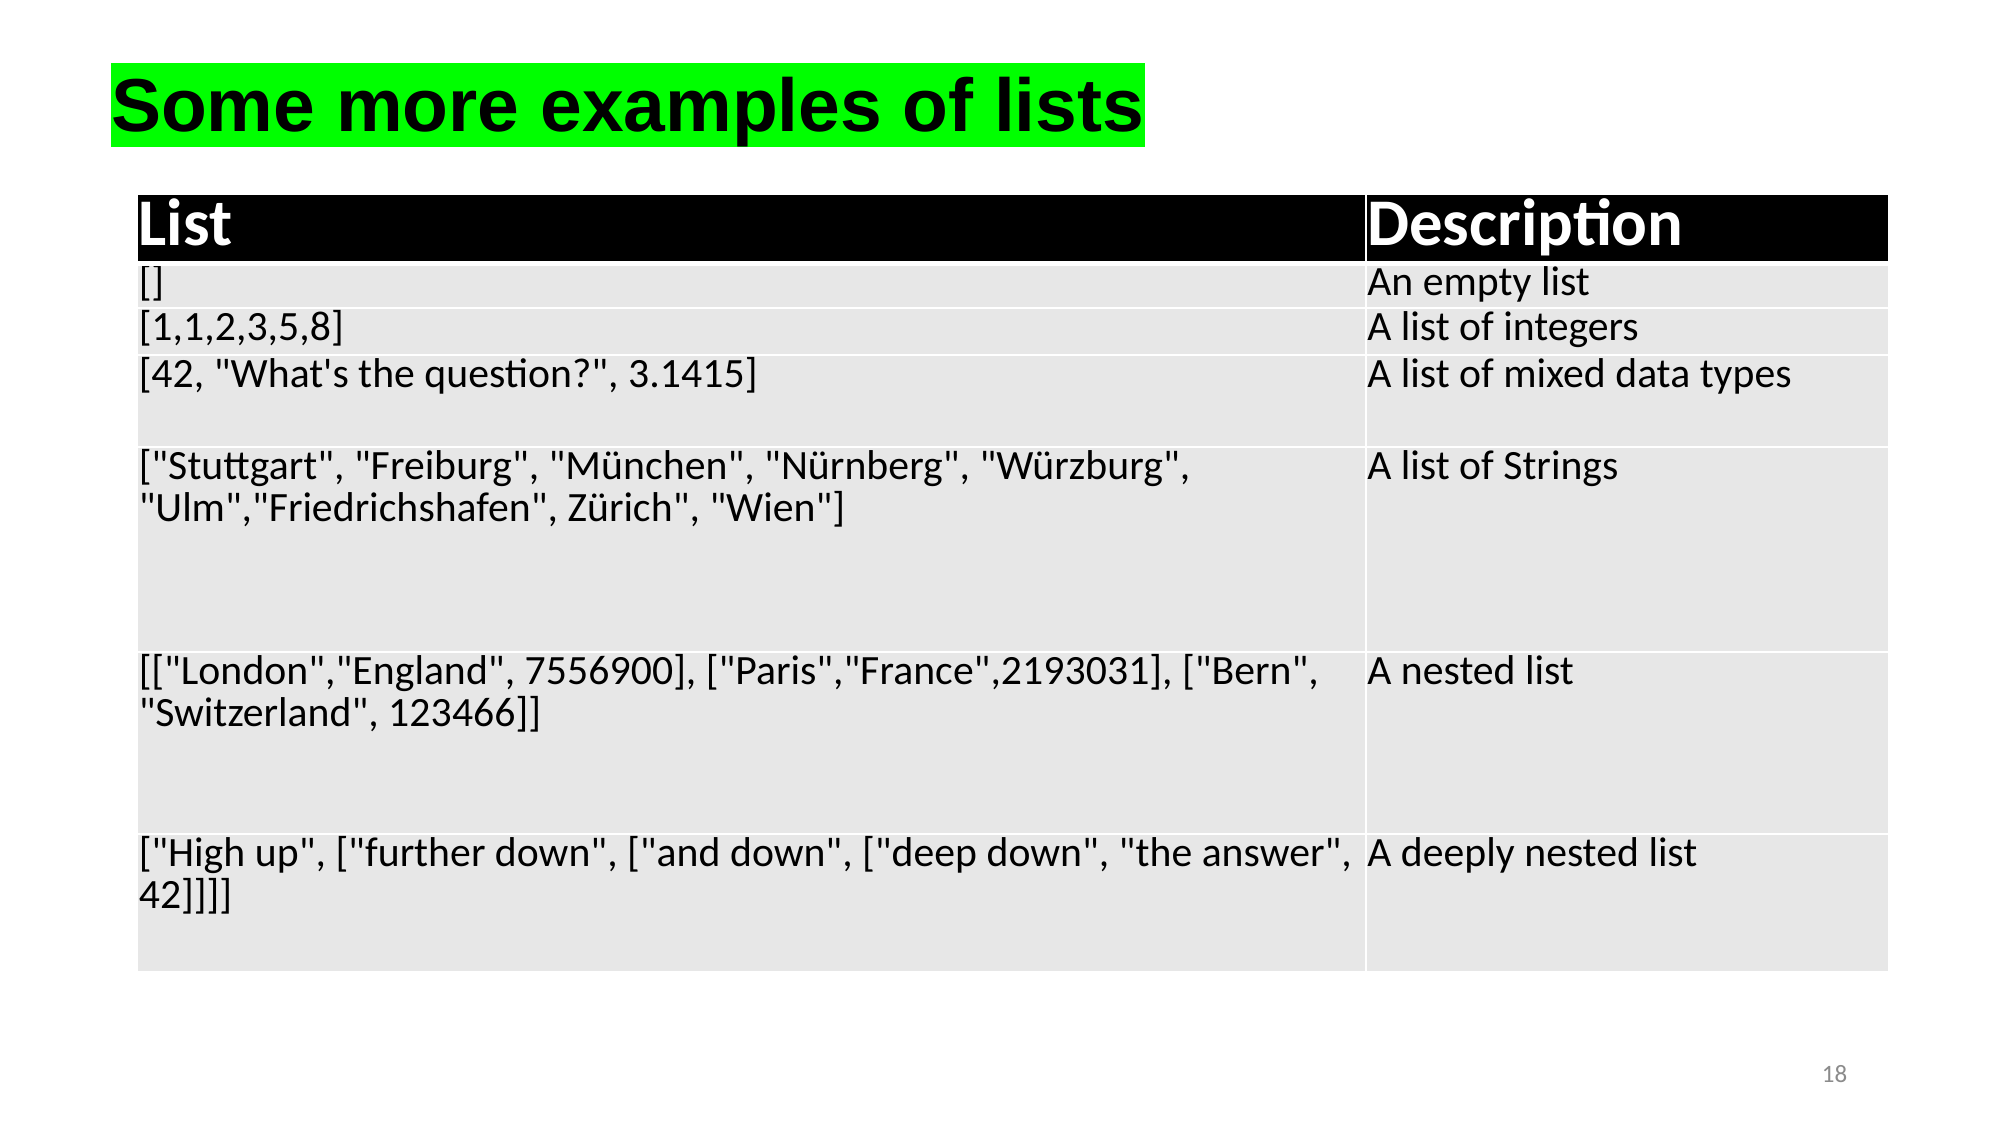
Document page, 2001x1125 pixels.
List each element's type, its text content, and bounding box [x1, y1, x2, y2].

table_cell A list of Strings [1367, 448, 1888, 651]
table_cell A list of mixed data types [1367, 356, 1888, 446]
table_cell A deeply nested list [1367, 835, 1888, 971]
table_header List [138, 195, 1365, 261]
table_cell ["Stuttgart", "Freiburg", "München", "Nürnberg", "Würzburg", "Ulm","Friedrichshafen", Zürich", "Wien"] [138, 448, 1365, 651]
table_cell ["High up", ["further down", ["and down", ["deep down", "the answer", 42]]]] [138, 835, 1365, 971]
table_cell [42, "What's the question?", 3.1415] [138, 356, 1365, 446]
table_cell An empty list [1367, 266, 1888, 307]
table_cell A nested list [1367, 653, 1888, 833]
table_cell [["London","England", 7556900], ["Paris","France",2193031], ["Bern", "Switzerland", 123466]] [138, 653, 1365, 833]
slide_number 18 [1412, 1042, 1863, 1103]
title Some more examples of lists [96, 19, 1822, 194]
table_cell [1,1,2,3,5,8] [138, 309, 1365, 354]
table_cell A list of integers [1367, 309, 1888, 354]
table_header Description [1367, 195, 1888, 261]
table_cell [] [138, 266, 1365, 307]
